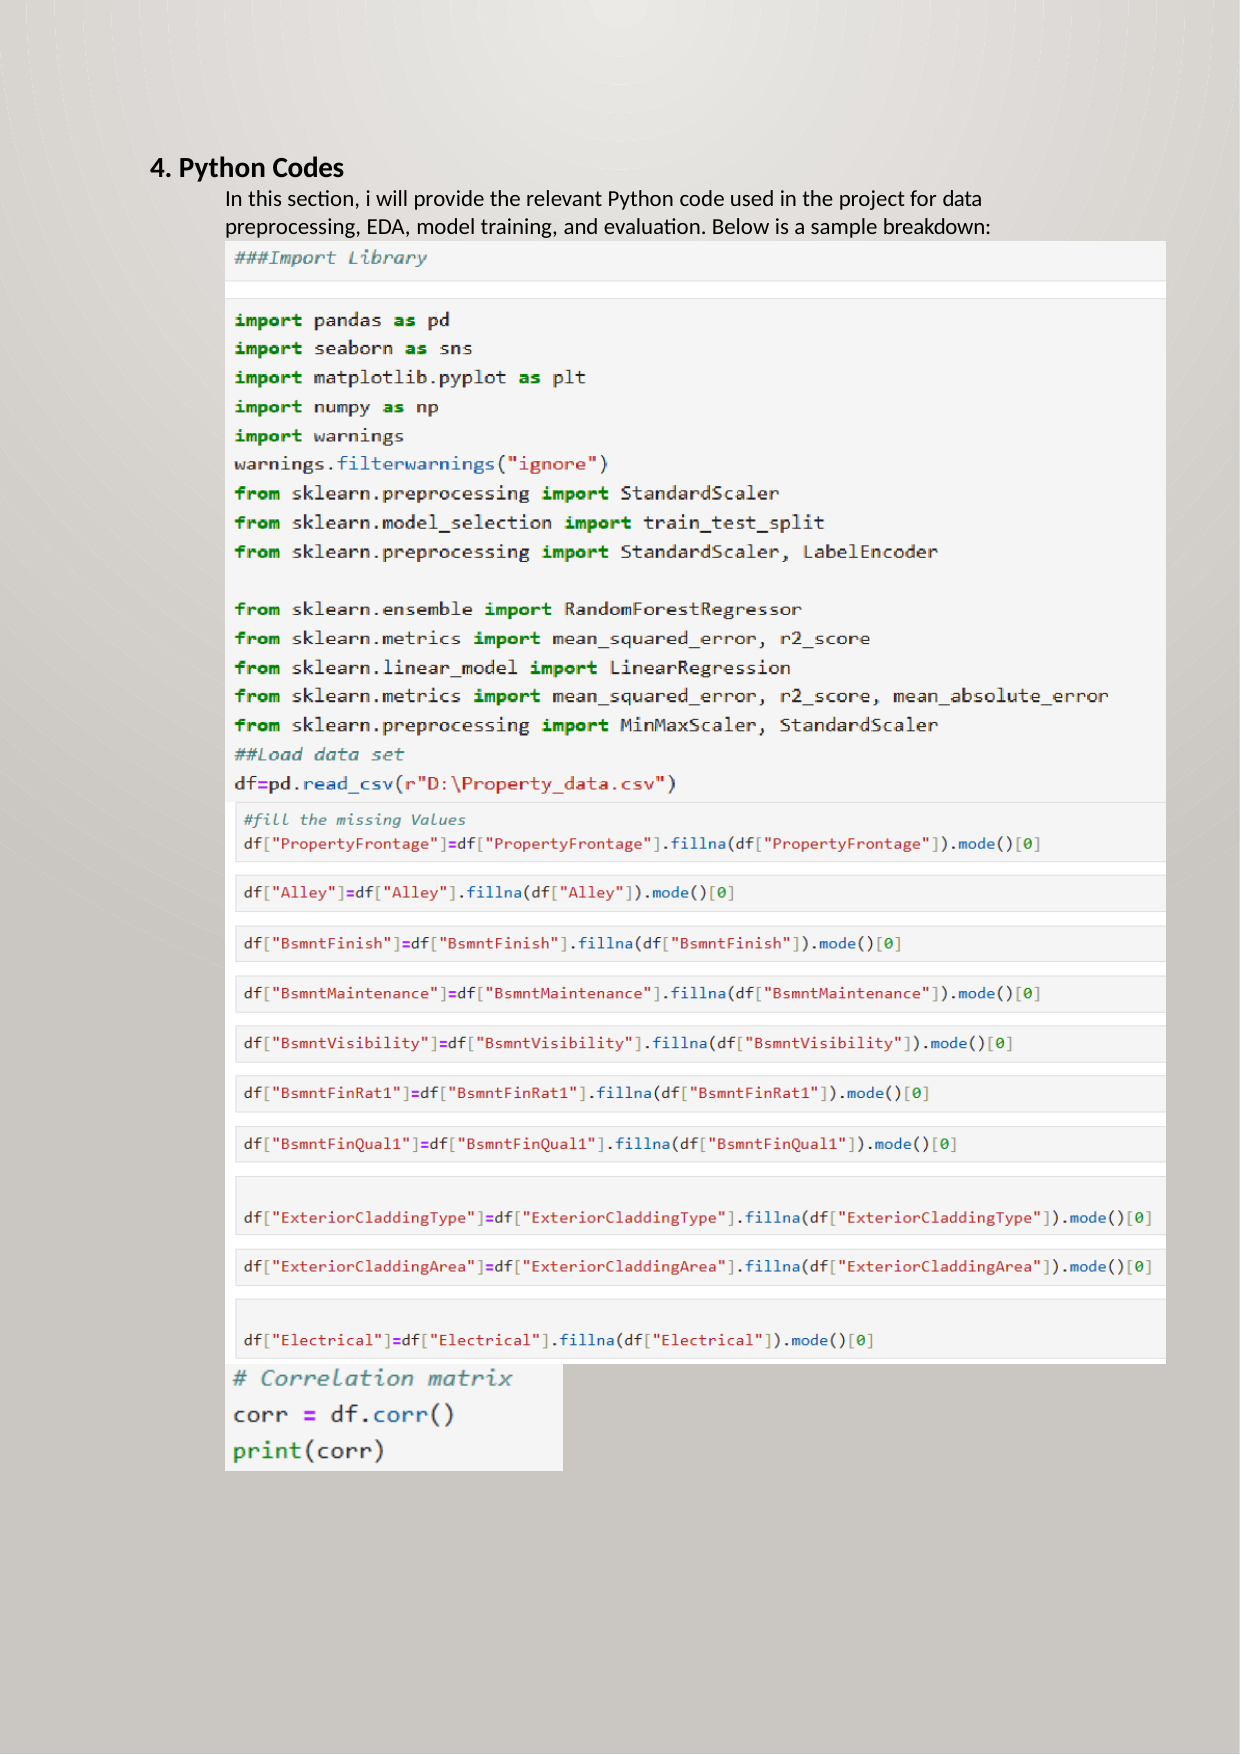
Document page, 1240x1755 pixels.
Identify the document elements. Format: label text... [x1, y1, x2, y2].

text_box 4. Python Codes In this section, i will provide the relevant Python code used in the project for data preprocessing, EDA, model training, and evaluation. Below is a sample breakdown: [147, 146, 997, 240]
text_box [224, 241, 1166, 1472]
